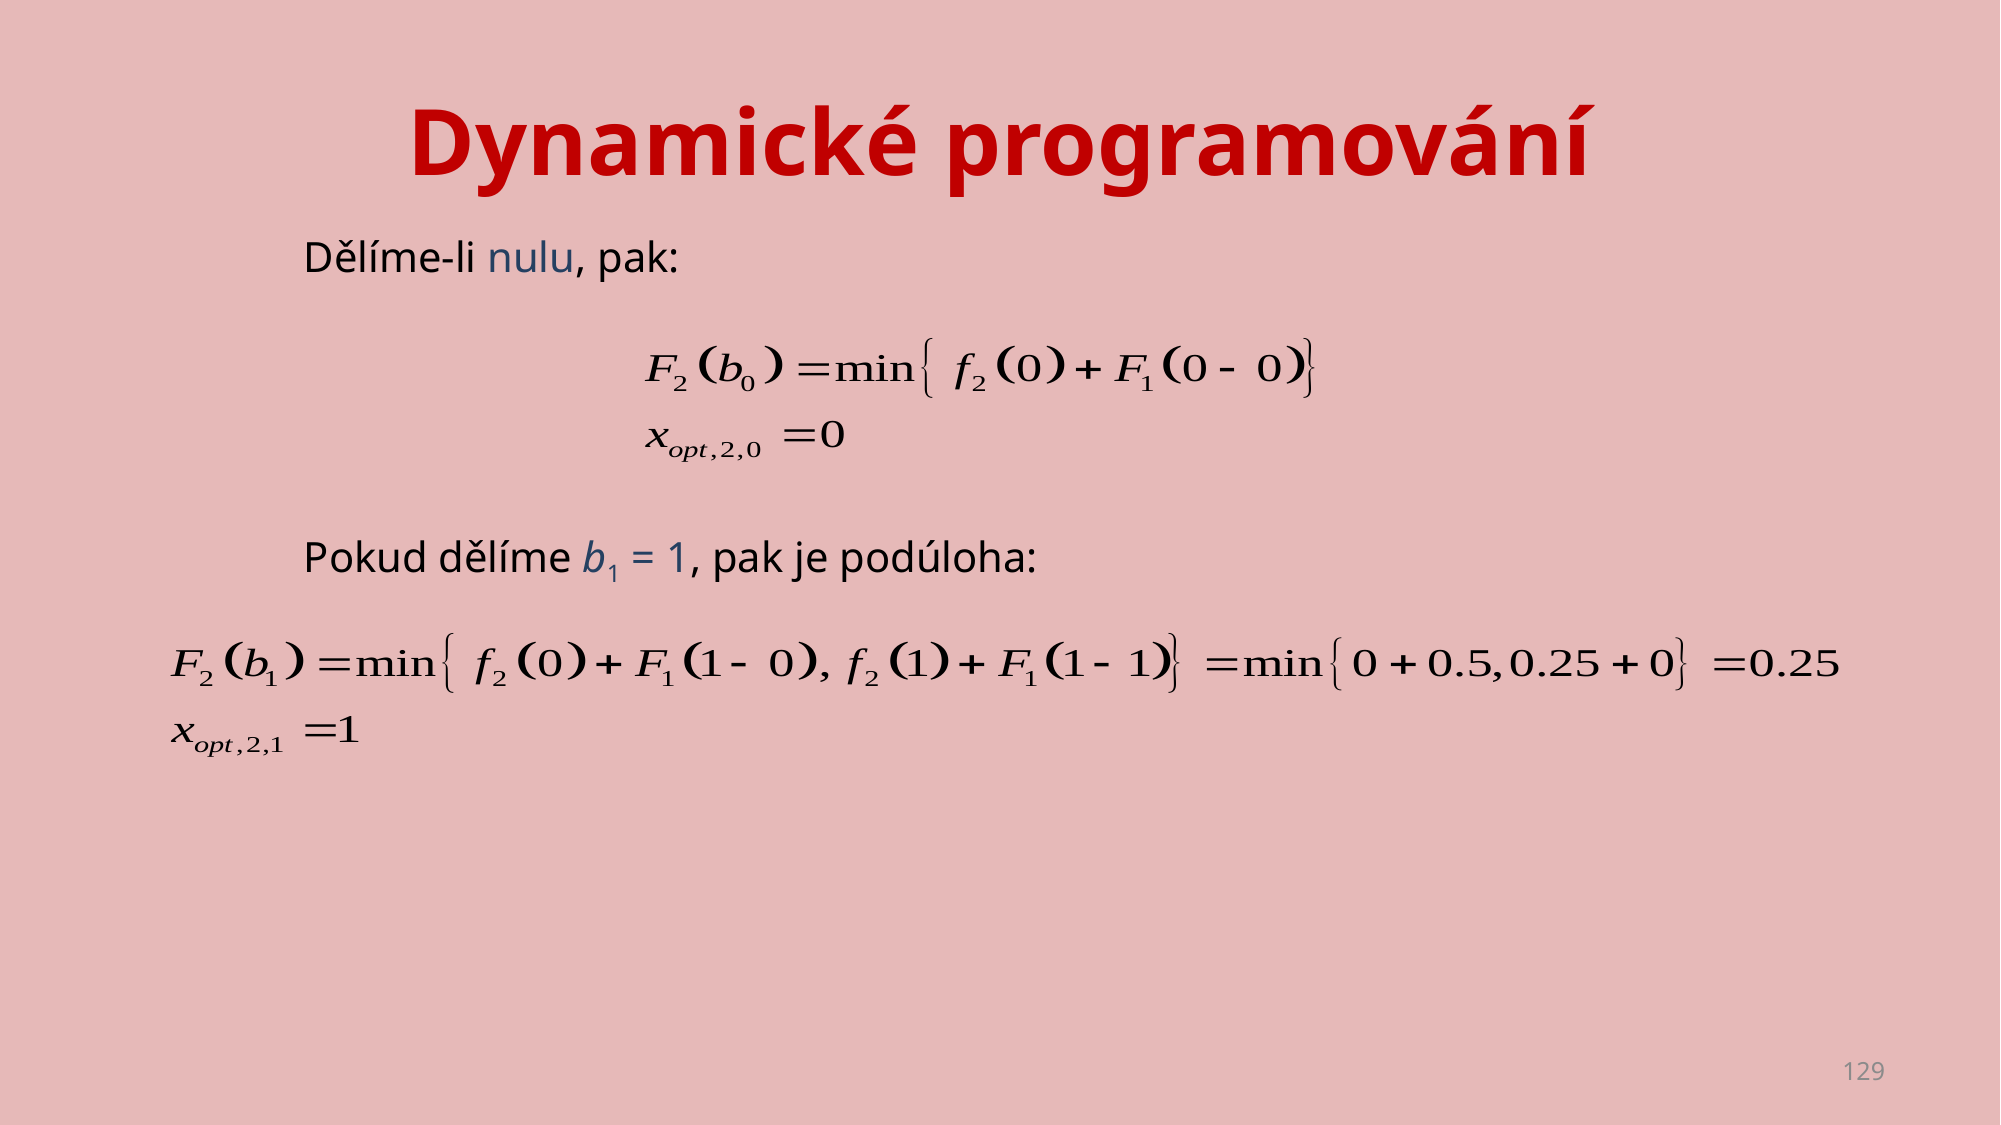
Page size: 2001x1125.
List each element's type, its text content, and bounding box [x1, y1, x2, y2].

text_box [161, 633, 1850, 765]
slide_number 129 [1433, 1042, 1900, 1103]
text_box Dělíme-li nulu, pak: Pokud dělíme b1 = 1, pak je podúloha: [288, 223, 1767, 596]
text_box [635, 337, 1331, 470]
title Dynamické programování [99, 45, 1900, 233]
